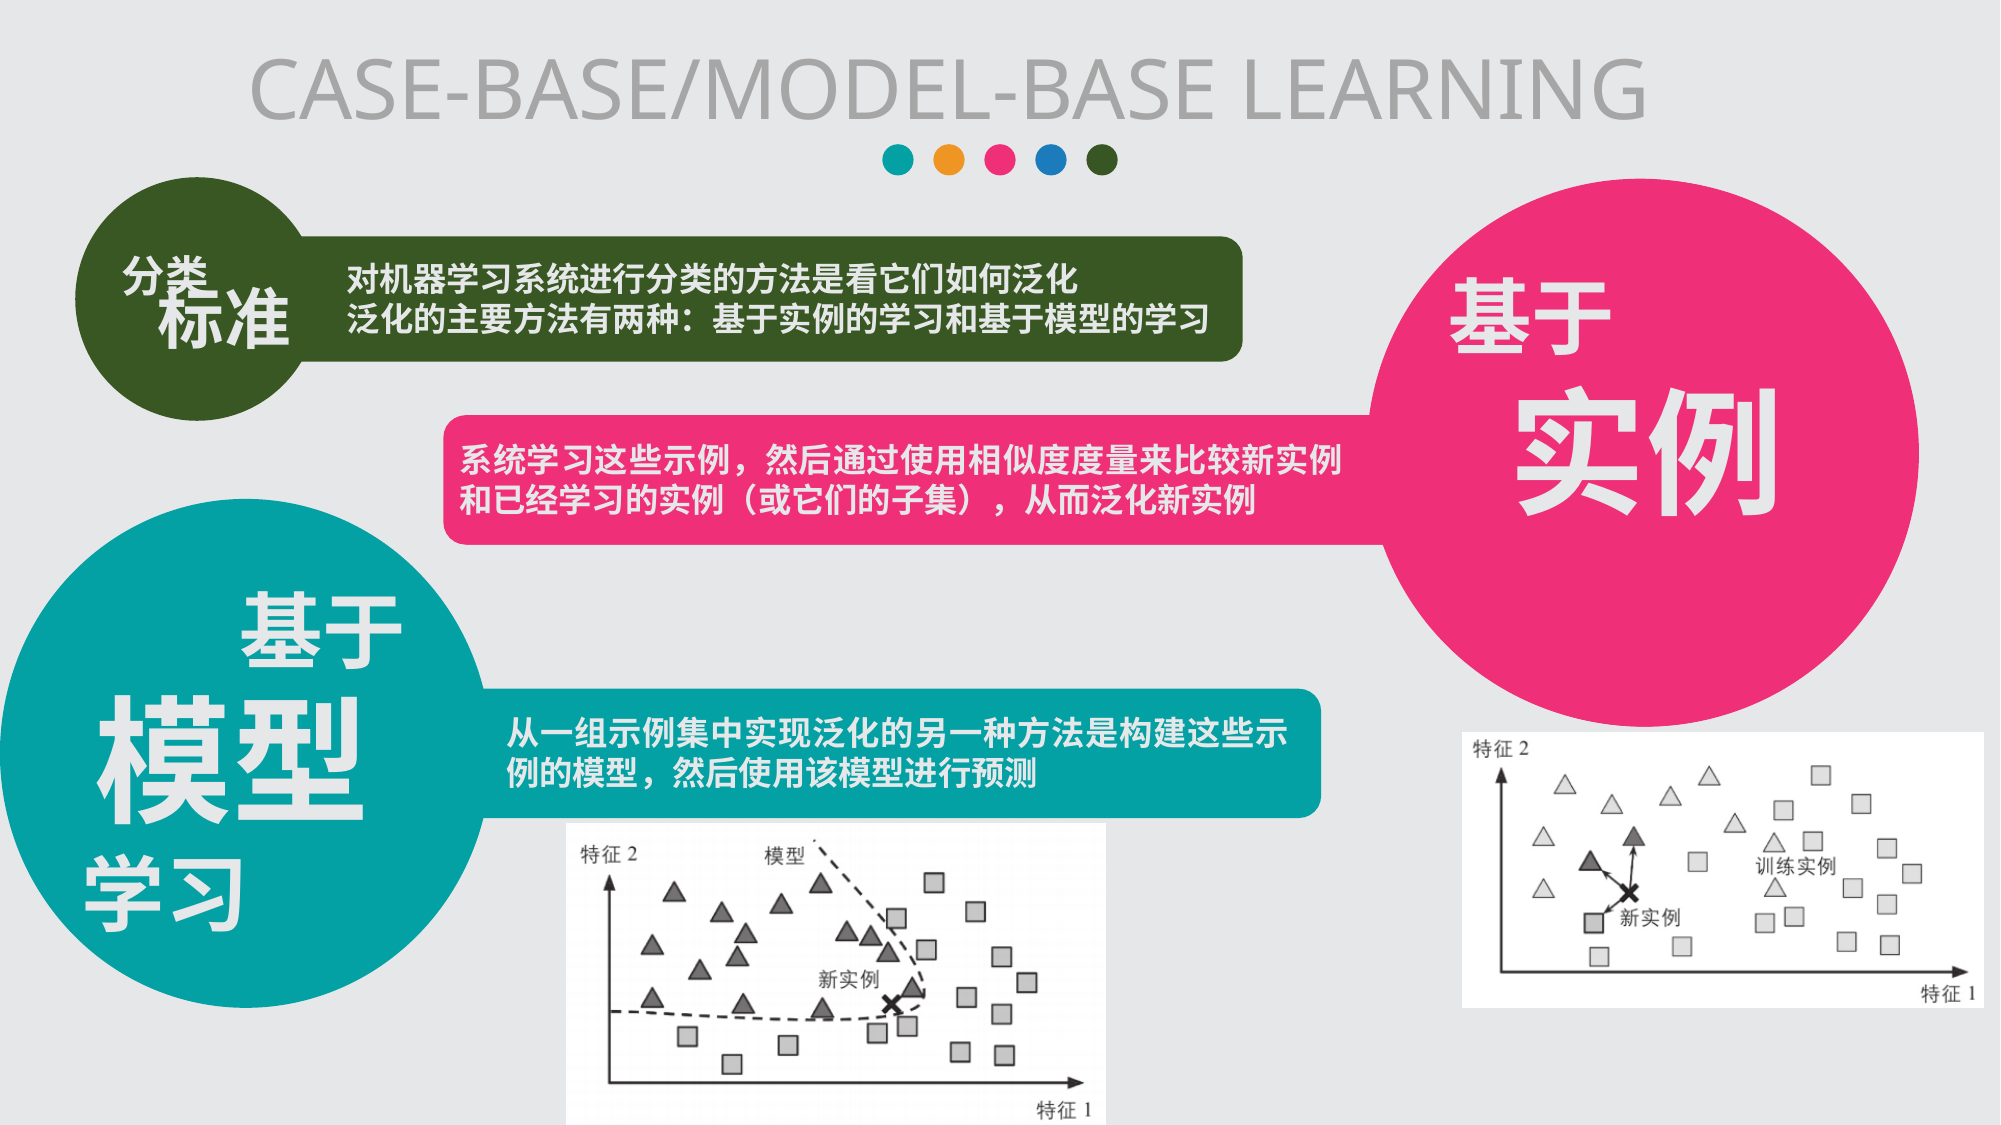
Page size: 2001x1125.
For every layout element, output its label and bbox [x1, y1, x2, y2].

text_box [0, 28, 1674, 1125]
text_box [444, 179, 1982, 1008]
